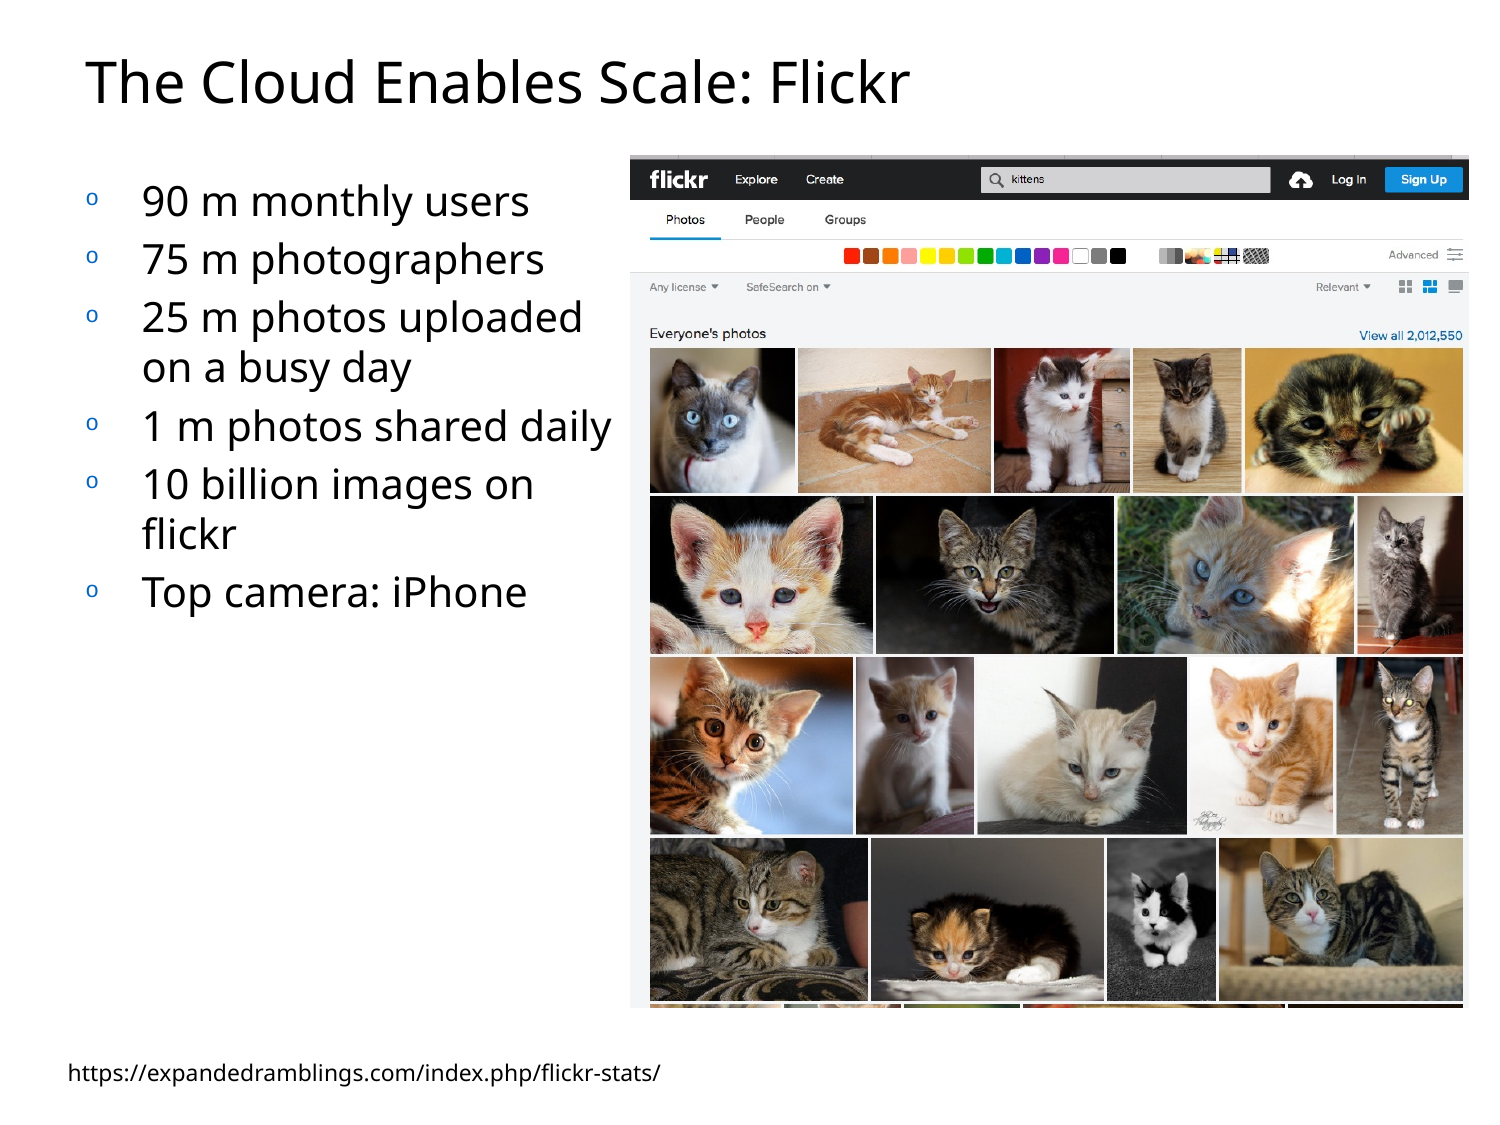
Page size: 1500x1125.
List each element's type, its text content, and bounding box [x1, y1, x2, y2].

text_box https://expandedramblings.com/index.php/flickr-stats/ [53, 1050, 677, 1093]
title The Cloud Enables Scale: Flickr [70, 46, 1365, 124]
text_box 90 m monthly users 75 m photographers 25 m photos uploaded on a busy day 1 m photos shared daily 10 billion images on flickr Top camera: iPhone [70, 167, 630, 624]
picture [630, 155, 1469, 1008]
